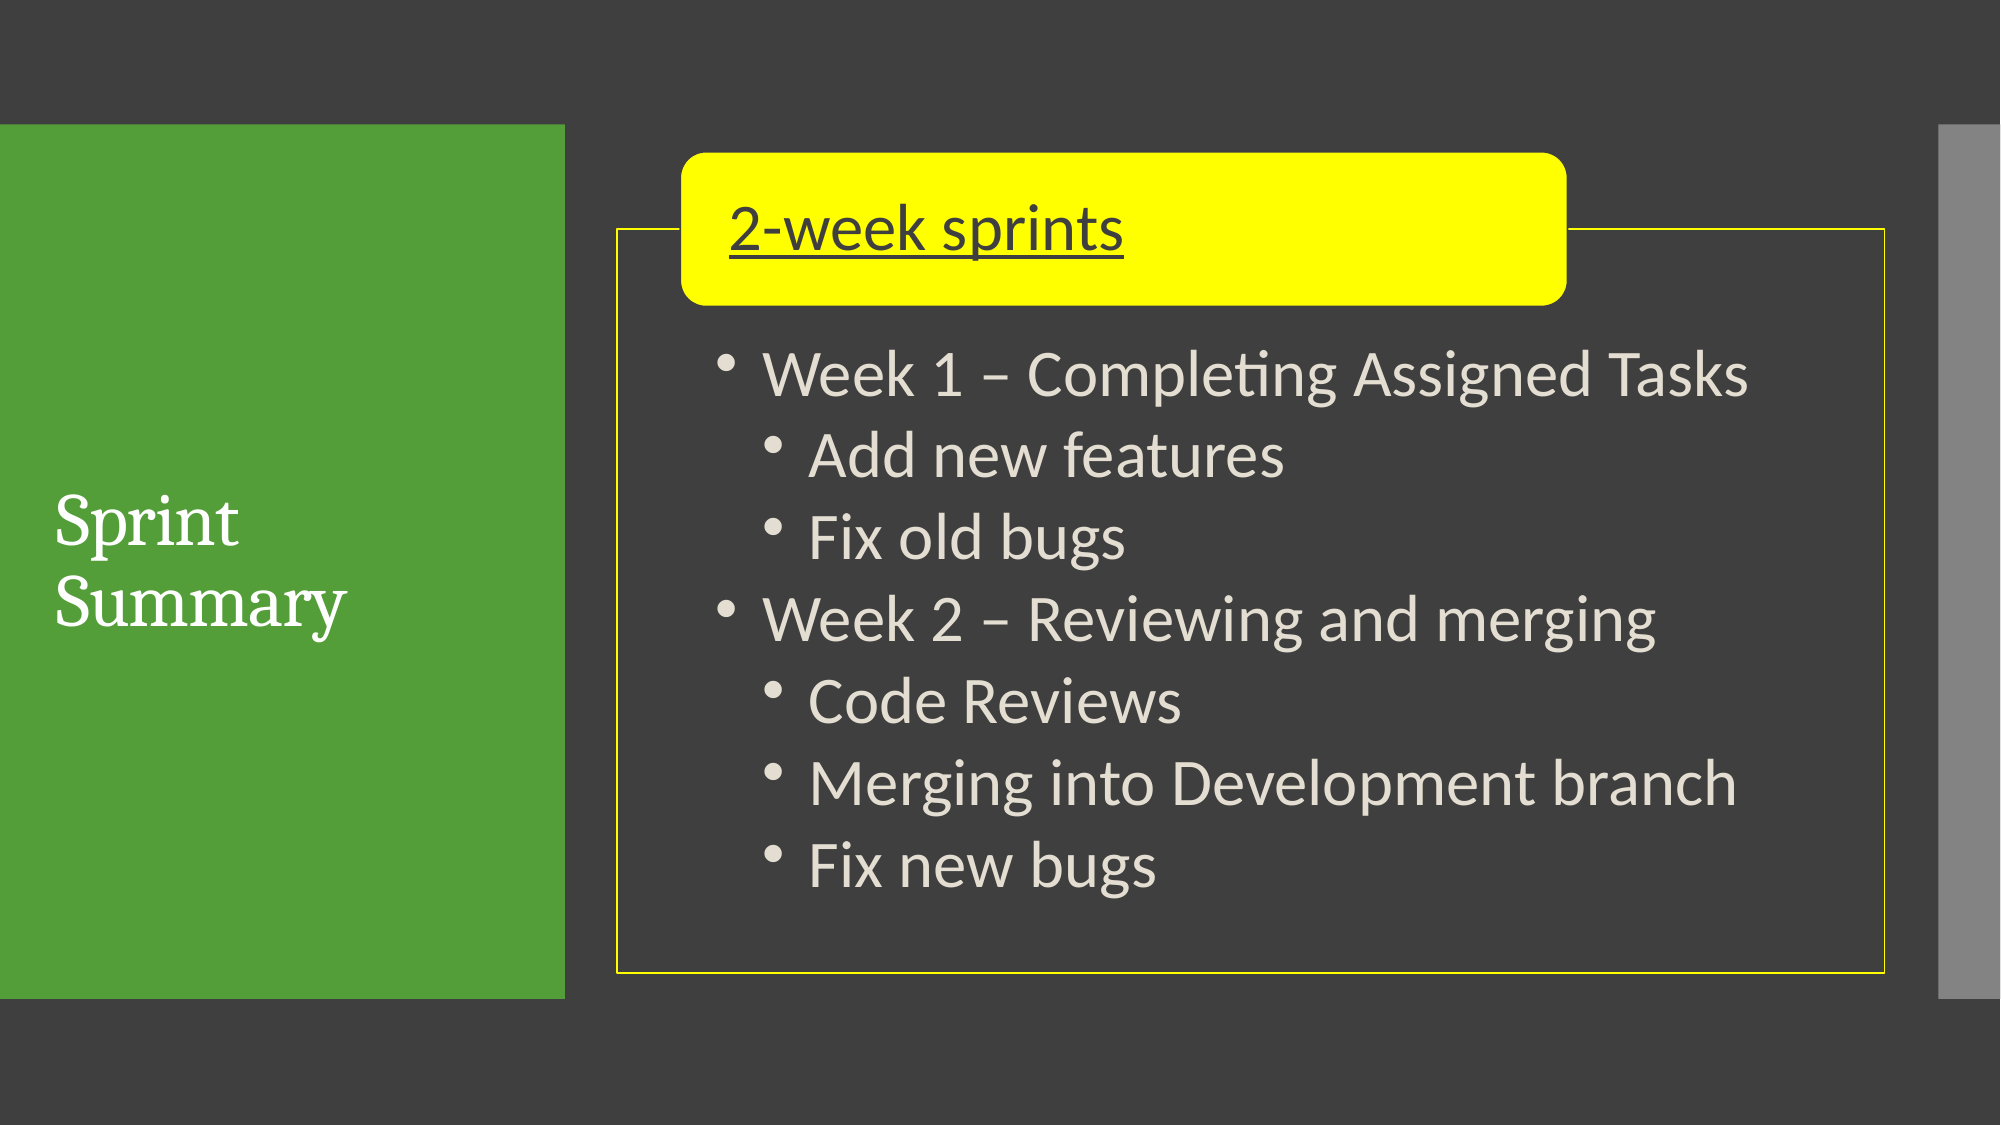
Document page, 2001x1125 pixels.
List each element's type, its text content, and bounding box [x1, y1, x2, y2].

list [616, 145, 1885, 980]
title Sprint Summary [41, 184, 525, 940]
